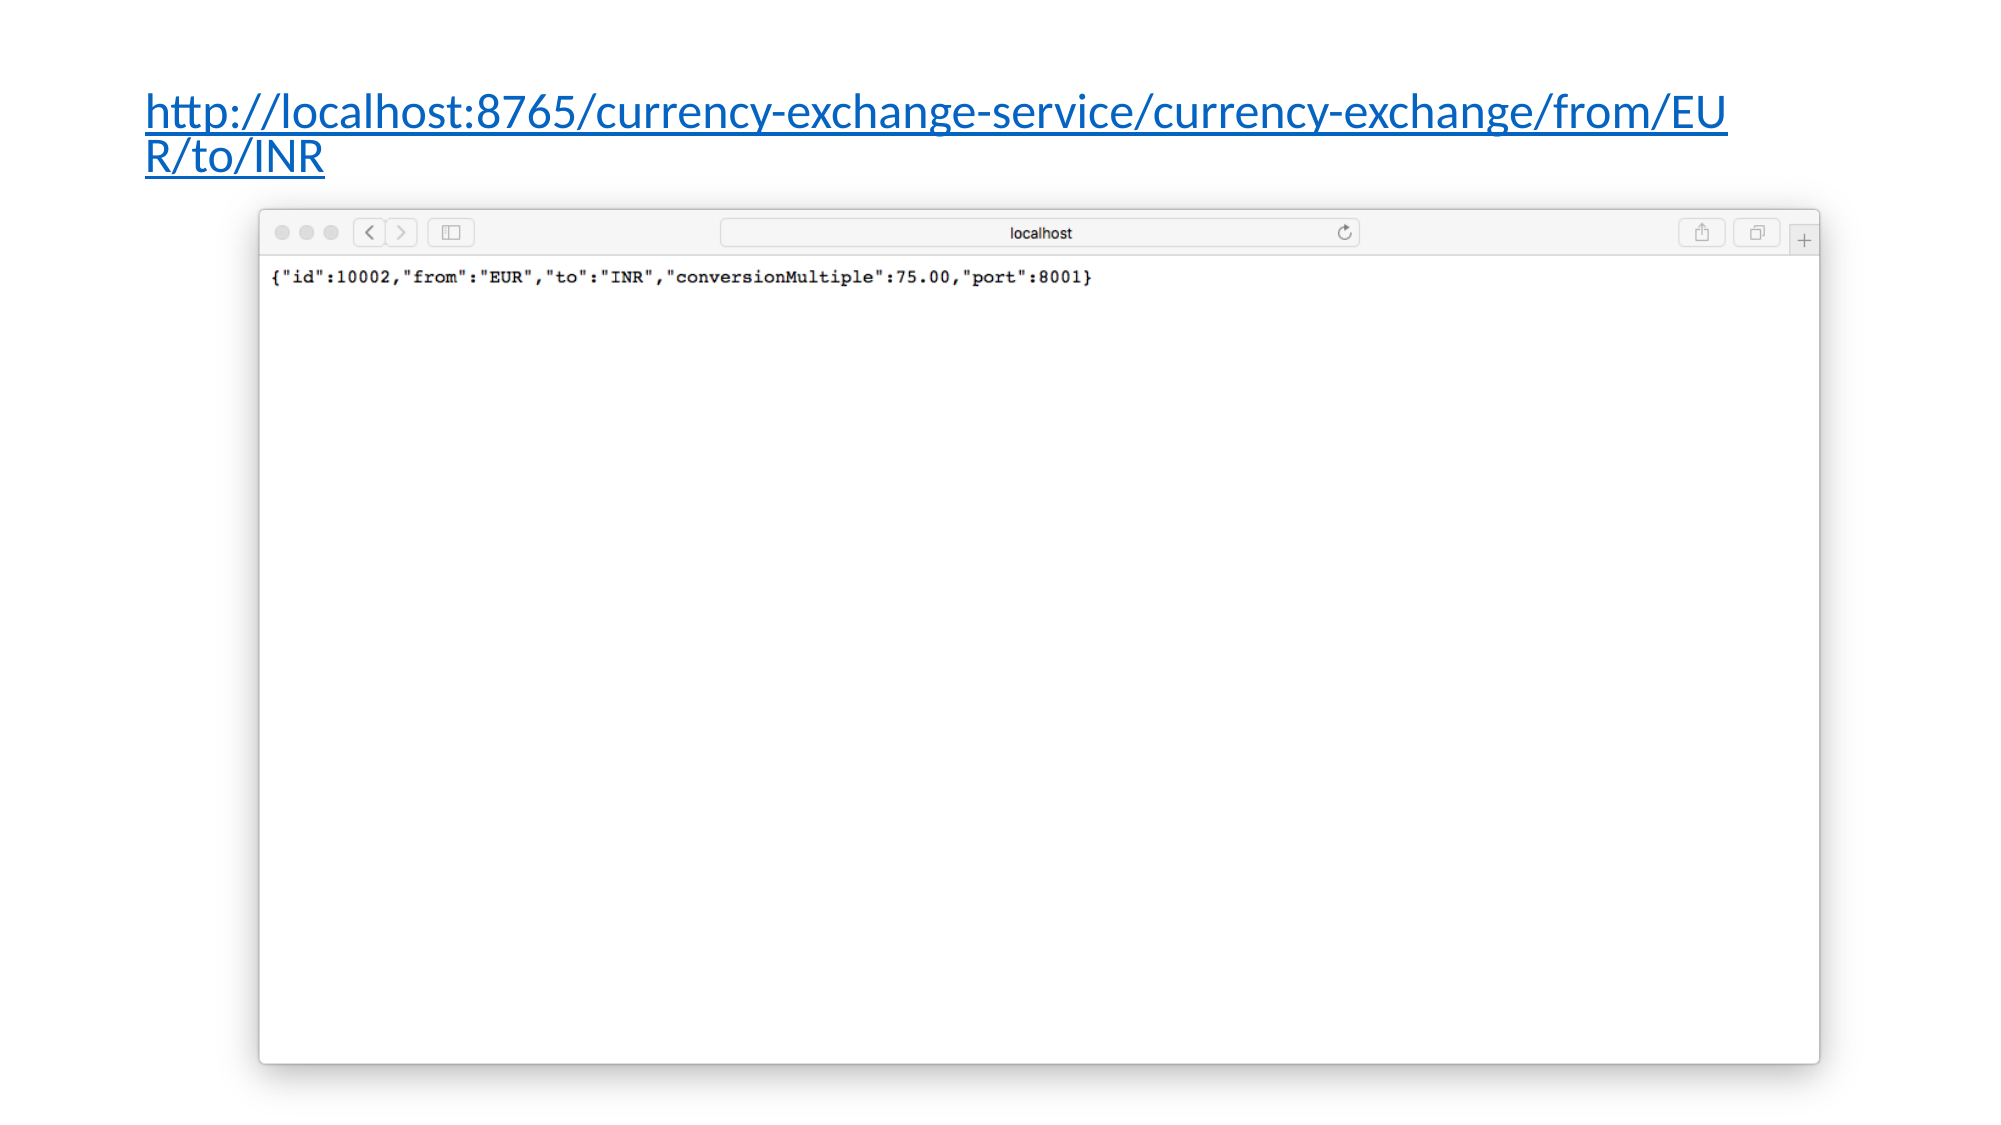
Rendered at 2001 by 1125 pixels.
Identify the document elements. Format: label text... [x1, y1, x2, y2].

picture [208, 168, 1871, 1125]
subtitle http://localhost:8765/currency-exchange-service/currency-exchange/from/EUR/to/INR Through Netflix zull currency-exchange-service [129, 78, 1750, 977]
